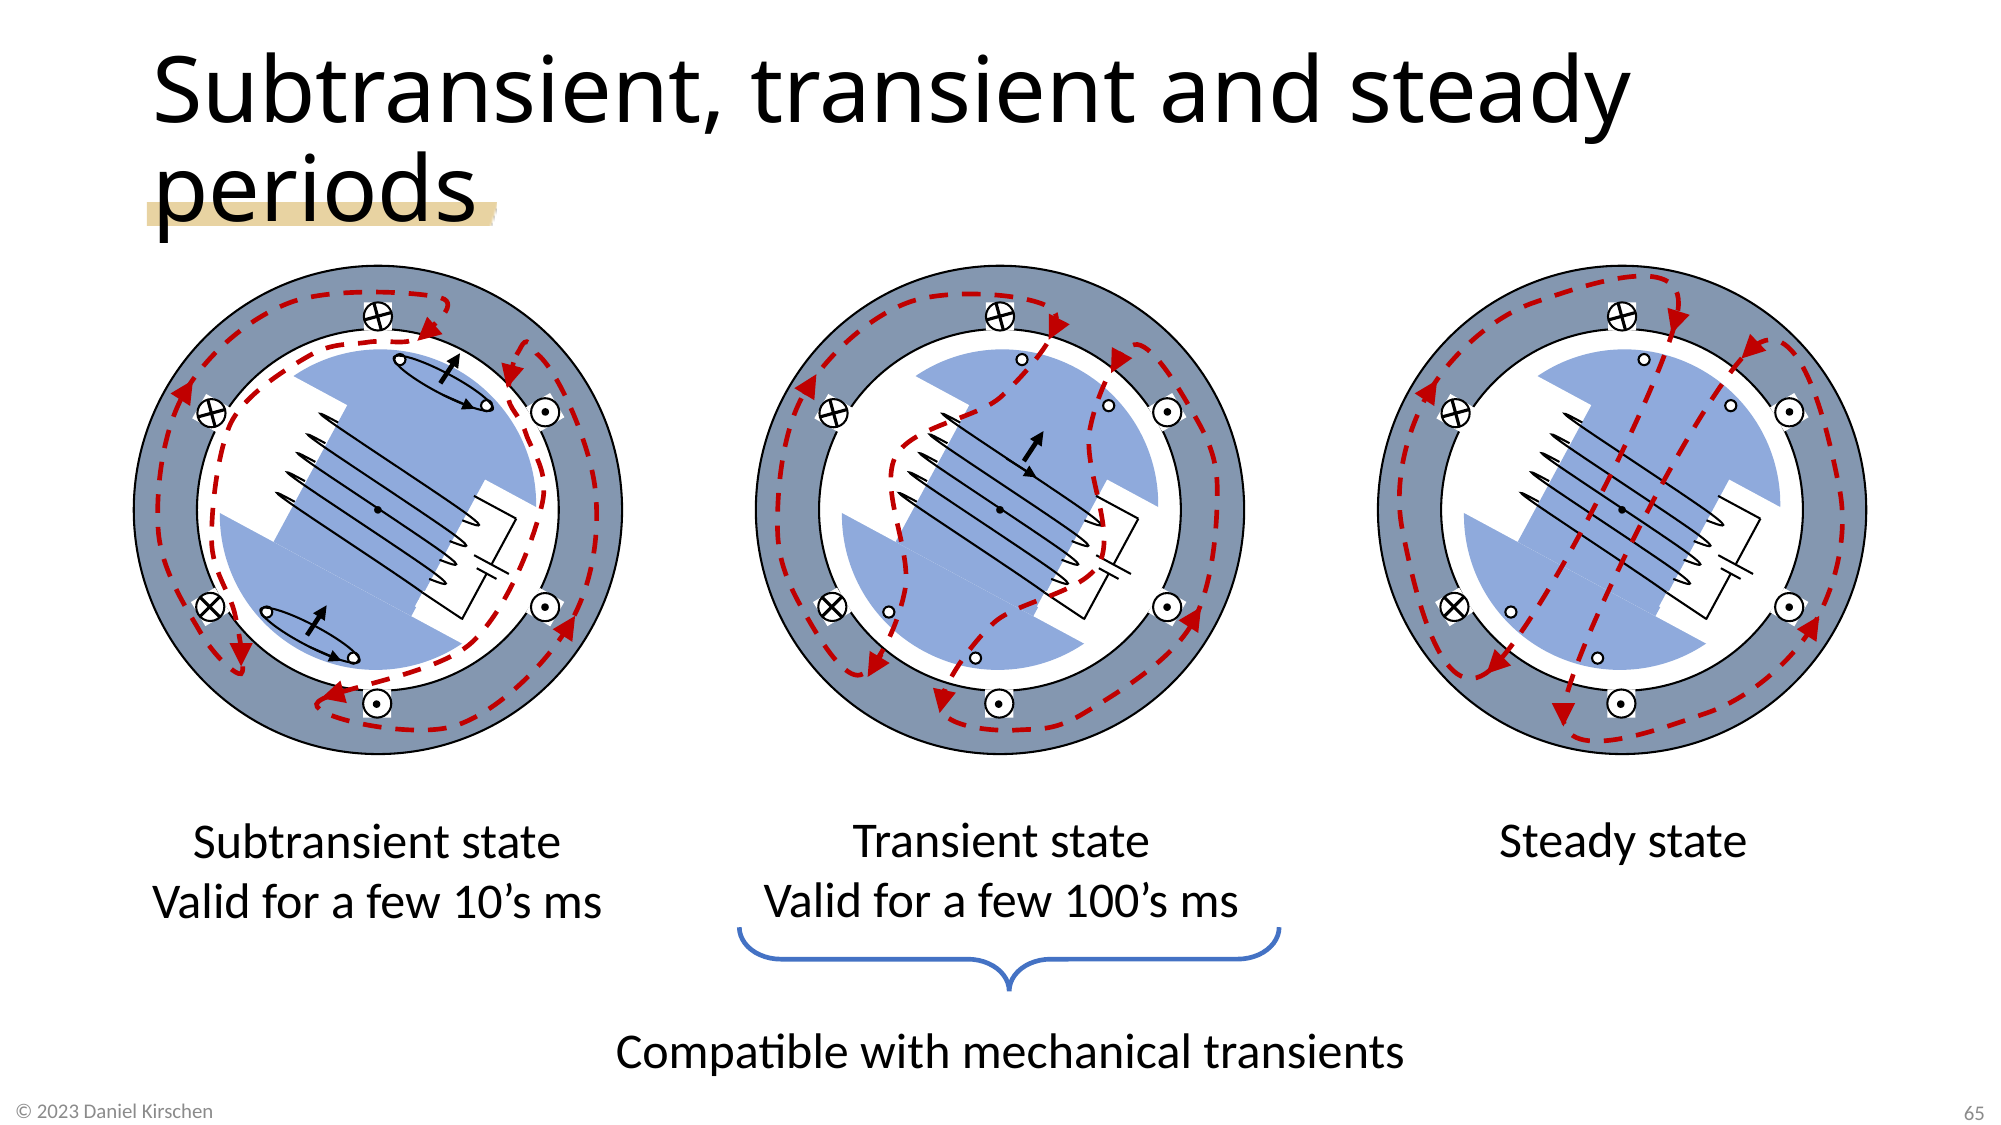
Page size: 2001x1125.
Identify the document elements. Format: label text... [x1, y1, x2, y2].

slide_number © 2023 Daniel Kirschen [0, 1094, 546, 1125]
slide_number 65 [1550, 1088, 2000, 1125]
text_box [597, 927, 1424, 1087]
text_box Subtransient state Valid for a few 10’s ms [137, 801, 618, 936]
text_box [1377, 265, 1867, 755]
text_box Steady state [1379, 799, 1868, 875]
title Subtransient, transient and steady periods [137, 59, 1863, 226]
text_box Transient state Valid for a few 100’s ms [744, 800, 1259, 927]
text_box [755, 265, 1245, 755]
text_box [133, 265, 623, 755]
